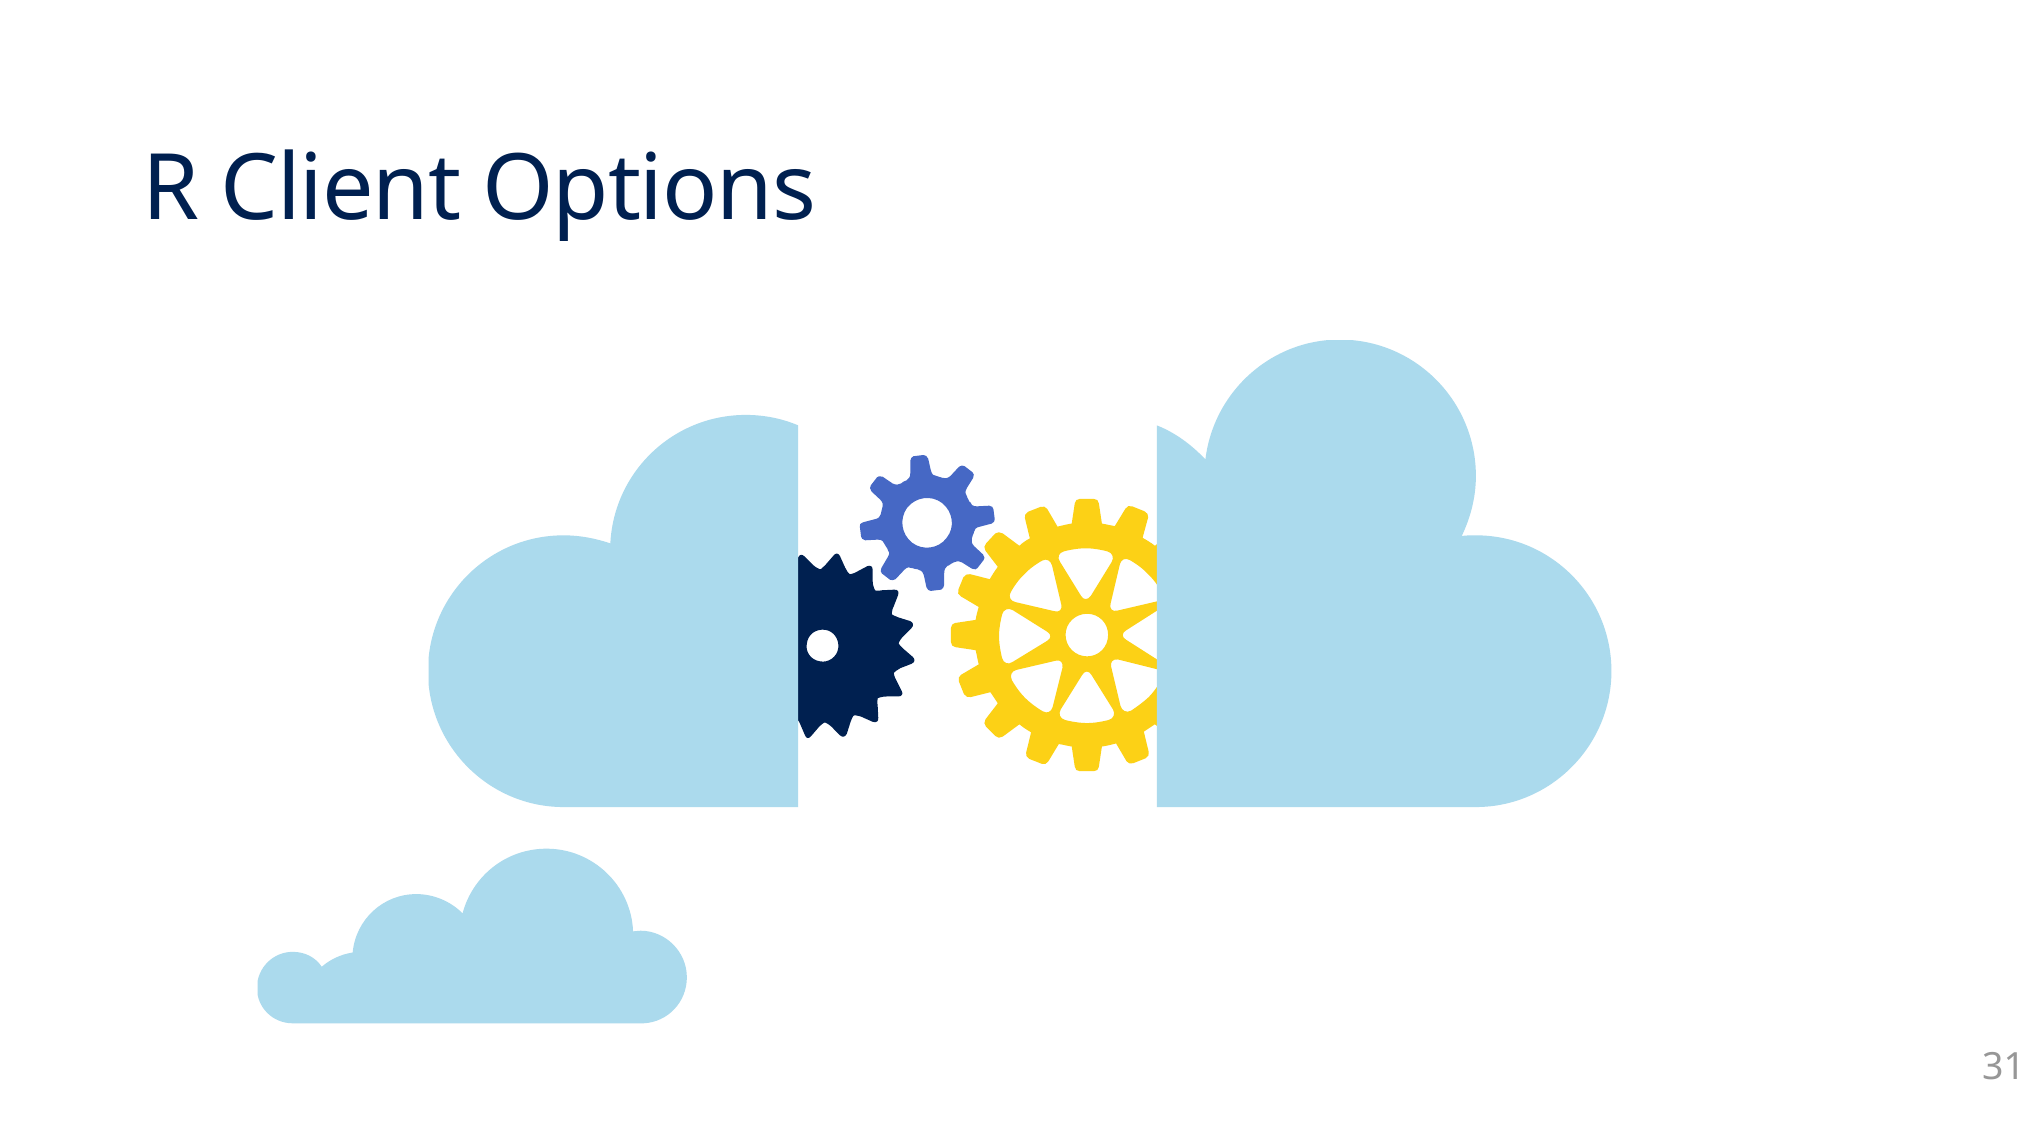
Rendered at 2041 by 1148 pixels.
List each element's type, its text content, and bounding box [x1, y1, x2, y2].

picture [257, 848, 688, 1025]
slide_number 31 [1890, 1036, 2041, 1099]
title R Client Options [89, 48, 2041, 315]
picture [428, 339, 1612, 808]
